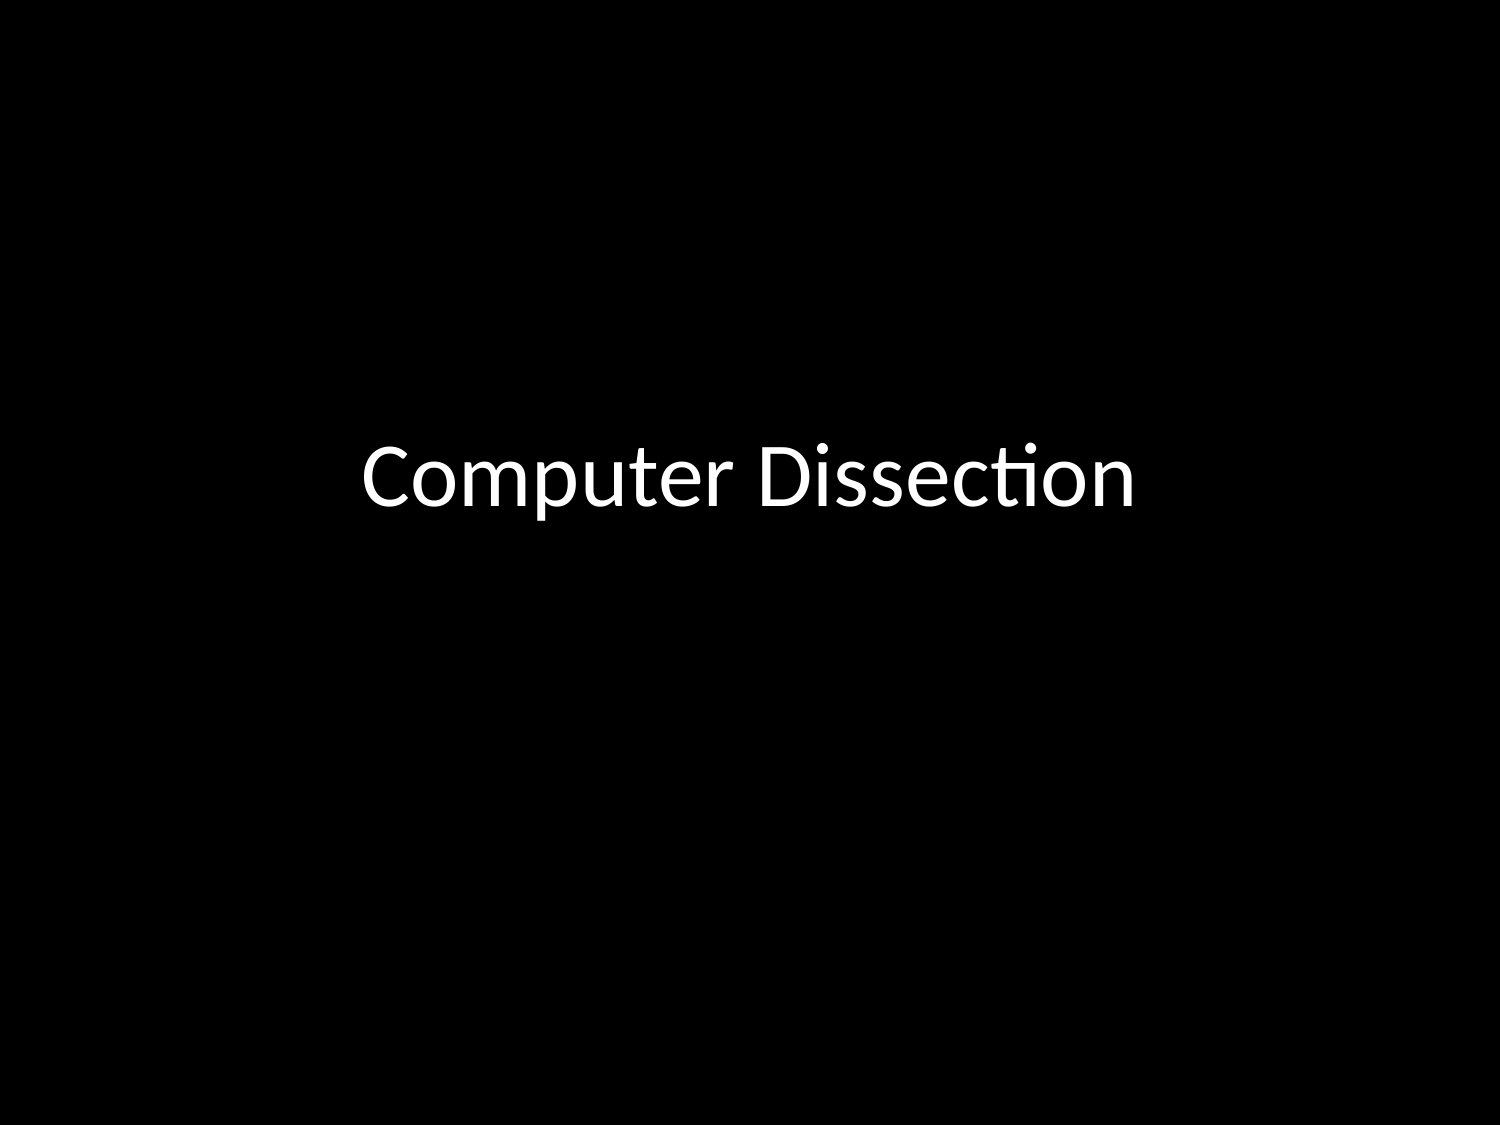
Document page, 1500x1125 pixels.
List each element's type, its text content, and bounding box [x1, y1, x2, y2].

title Computer Dissection [112, 349, 1388, 591]
